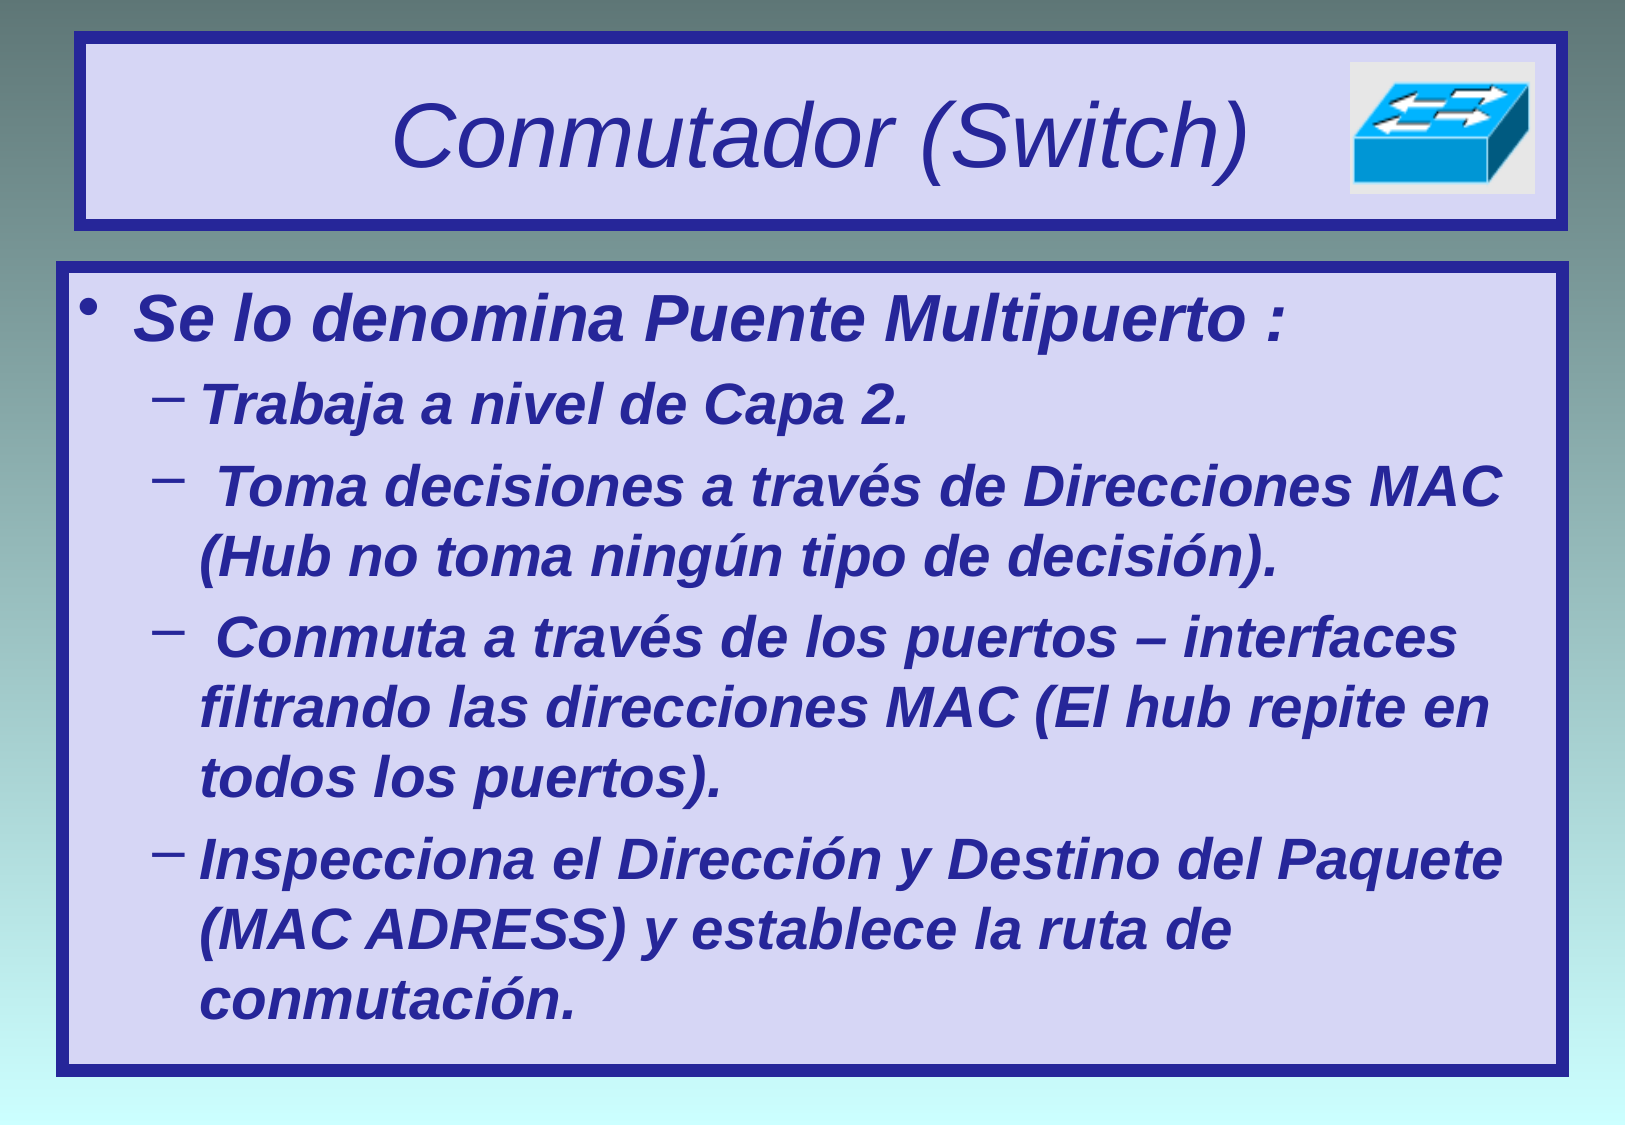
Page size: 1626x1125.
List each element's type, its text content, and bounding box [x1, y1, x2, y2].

title Conmutador (Switch) [79, 37, 1563, 226]
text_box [1349, 62, 1536, 194]
list Se lo denomina Puente Multipuerto : Trabaja a nivel de Capa 2. Toma decisiones a través de Direcciones MAC (Hub no toma ningún tipo de decisión). Conmuta a través de los puertos – interfaces filtrando las direcciones MAC (El hub repite en todos los puertos). Inspecciona el Dirección y Destino del Paquete (MAC ADRESS) y establece la ruta de conmutación. [62, 266, 1563, 1071]
